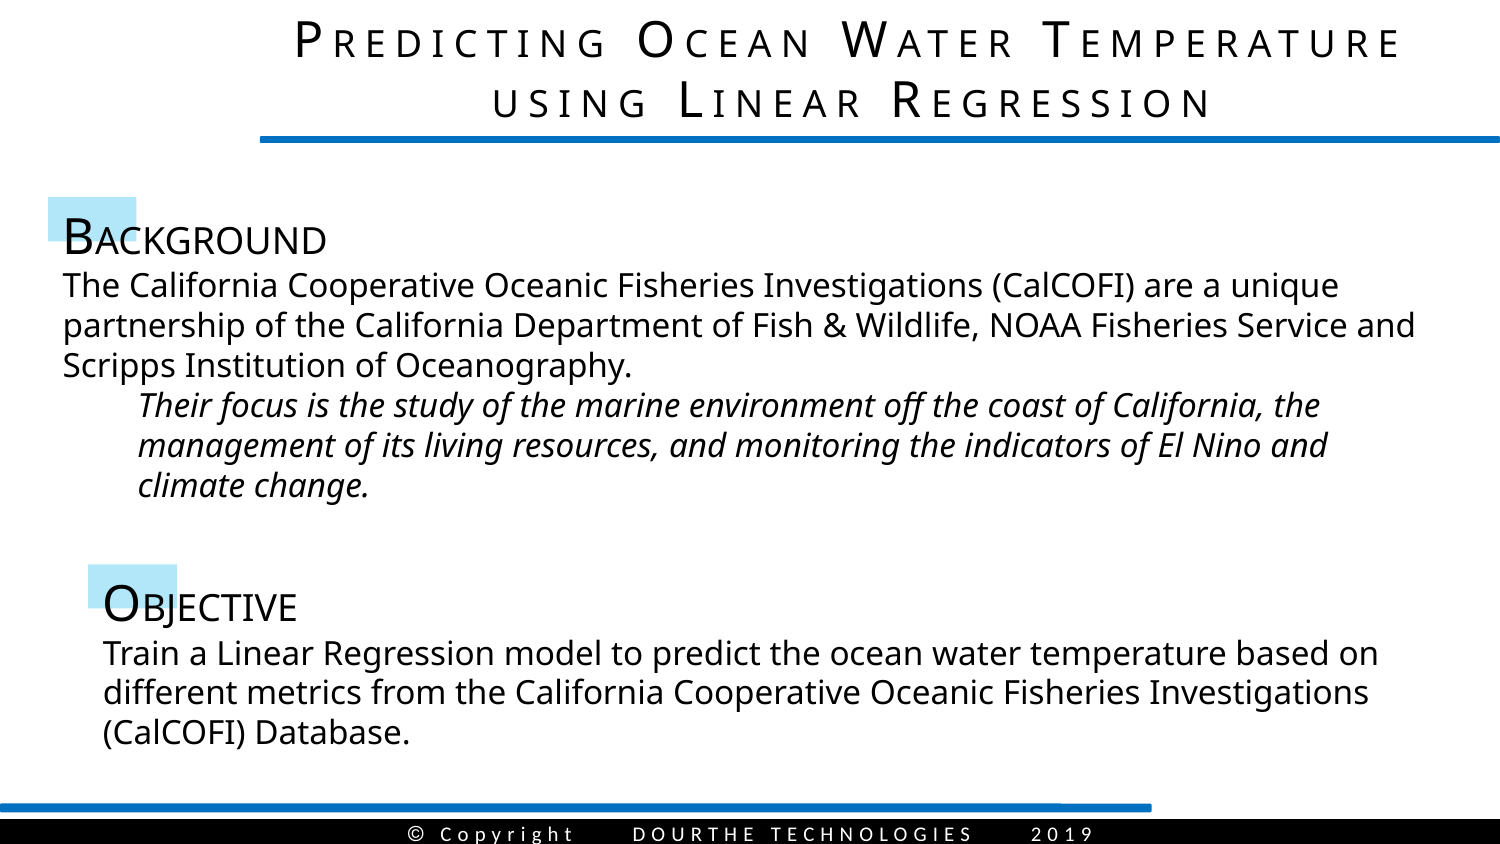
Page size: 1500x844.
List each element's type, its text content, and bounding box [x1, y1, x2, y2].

text_box OBJECTIVE Train a Linear Regression model to predict the ocean water temperature based on different metrics from the California Cooperative Oceanic Fisheries Investigations (CalCOFI) Database. [88, 564, 1452, 759]
text_box [257, 134, 1500, 145]
text_box [0, 801, 1154, 815]
text_box  Copyright DOURTHE TECHNOLOGIES 2019 [0, 819, 1500, 844]
text_box PREDICTING OCEAN WATER TEMPERATURE USING LINEAR REGRESSION [201, 0, 1500, 135]
text_box BACKGROUND The California Cooperative Oceanic Fisheries Investigations (CalCOFI) are a unique partnership of the California Department of Fish & Wildlife, NOAA Fisheries Service and Scripps Institution of Oceanography. Their focus is the study of the marine environment off the coast of California, the management of its living resources, and monitoring the indicators of El Nino and climate change. [47, 197, 1452, 512]
